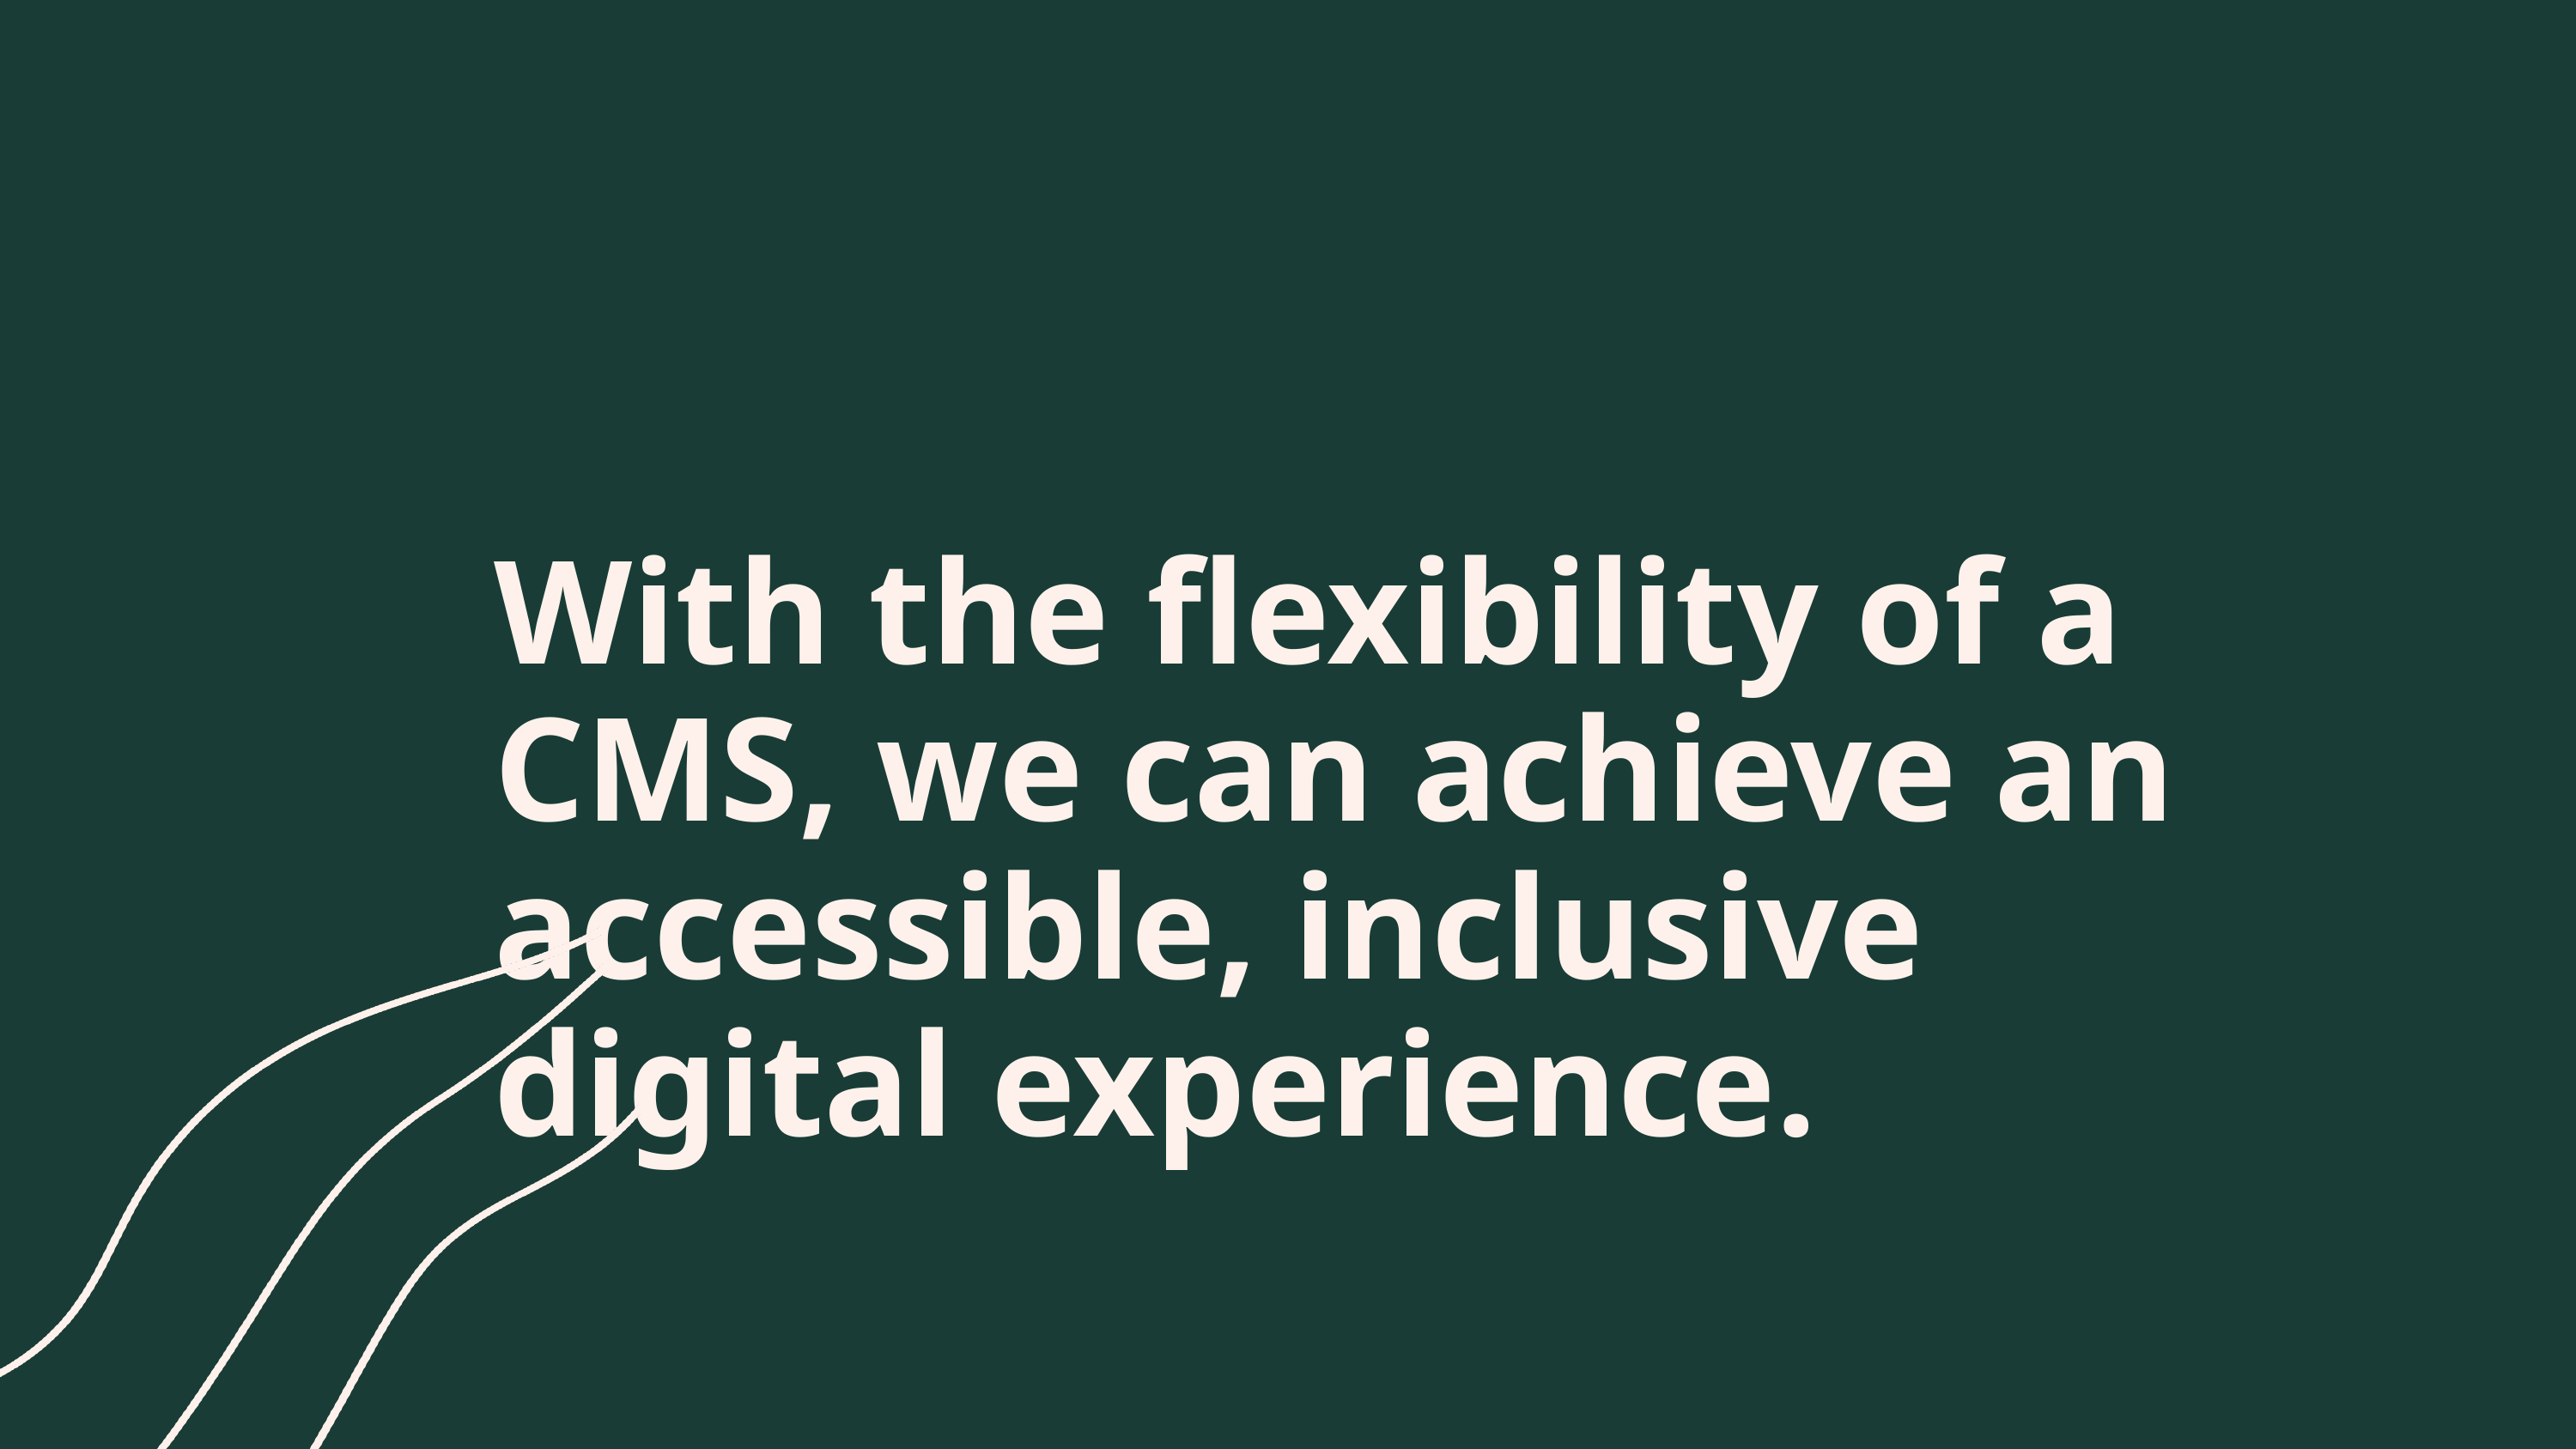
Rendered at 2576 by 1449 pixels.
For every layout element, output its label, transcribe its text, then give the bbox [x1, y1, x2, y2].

title With the flexibility of a CMS, we can achieve an accessible, inclusive digital experience. [494, 535, 2254, 1165]
text_box [0, 852, 714, 1449]
